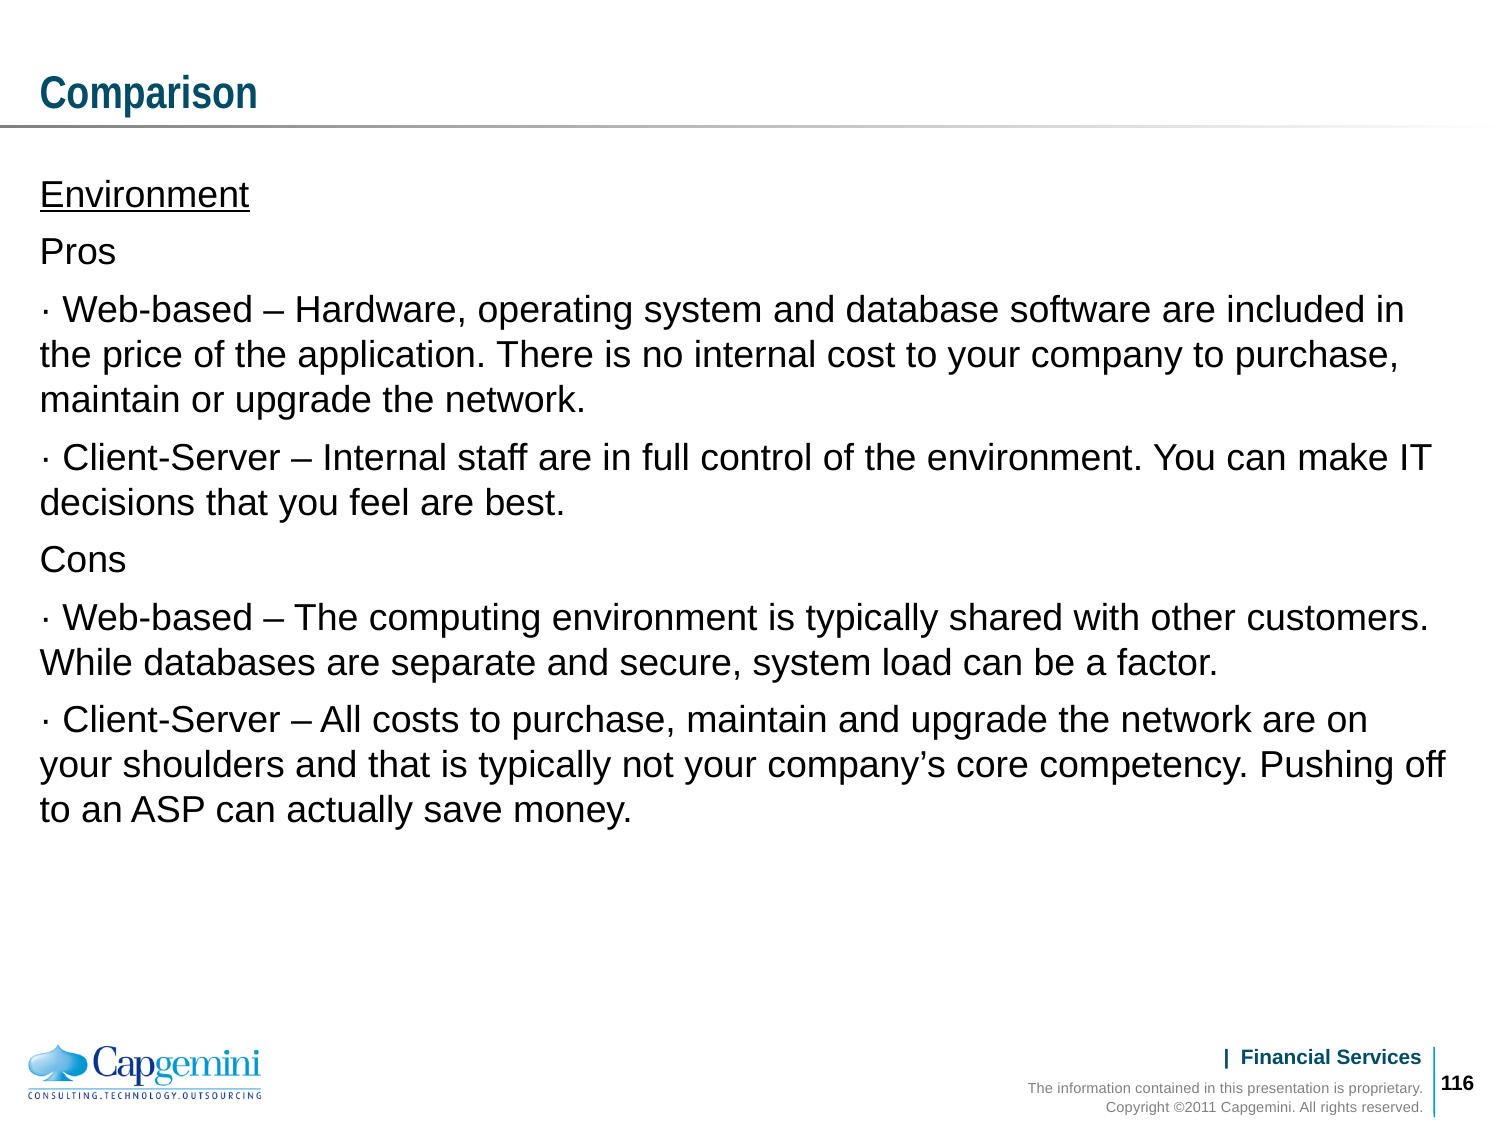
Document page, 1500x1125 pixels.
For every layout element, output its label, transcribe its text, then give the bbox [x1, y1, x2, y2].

list Environment Pros · Web-based – Hardware, operating system and database software are included in the price of the application. There is no internal cost to your company to purchase, maintain or upgrade the network. · Client-Server – Internal staff are in full control of the environment. You can make IT decisions that you feel are best. Cons · Web-based – The computing environment is typically shared with other customers. While databases are separate and secure, system load can be a factor. · Client-Server – All costs to purchase, maintain and upgrade the network are on your shoulders and that is typically not your company’s core competency. Pushing off to an ASP can actually save money. [39, 162, 1465, 988]
title Comparison [39, 34, 1470, 126]
picture [26, 1043, 263, 1100]
